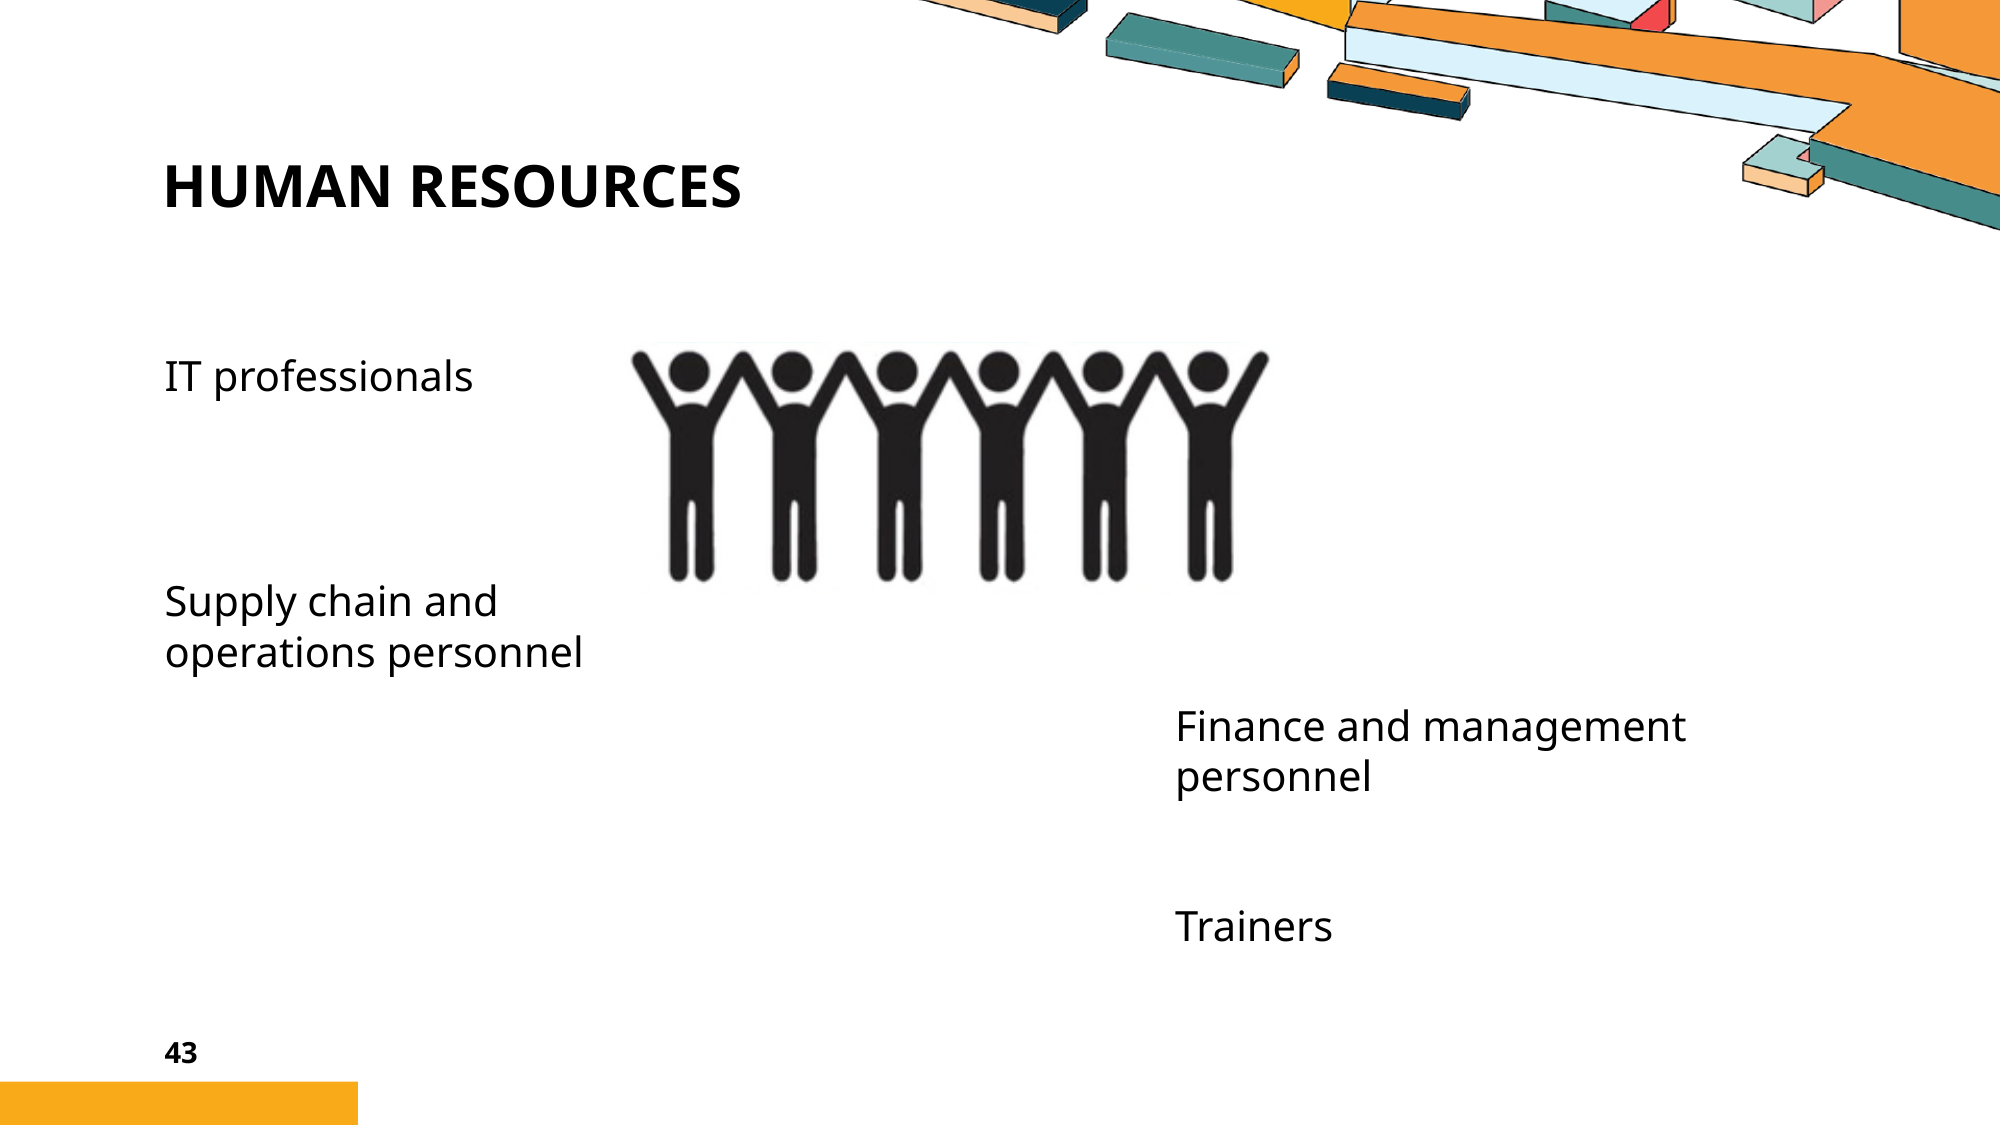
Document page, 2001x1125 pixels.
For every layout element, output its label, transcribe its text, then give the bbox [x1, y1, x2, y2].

slide_number 43 [149, 1024, 345, 1085]
picture [623, 342, 1282, 594]
title Human Resources [147, 22, 1160, 228]
text_box Finance and management personnel Trainers [1159, 692, 1900, 959]
picture [816, 0, 2000, 236]
list IT professionals Supply chain and operations personnel [149, 342, 693, 751]
